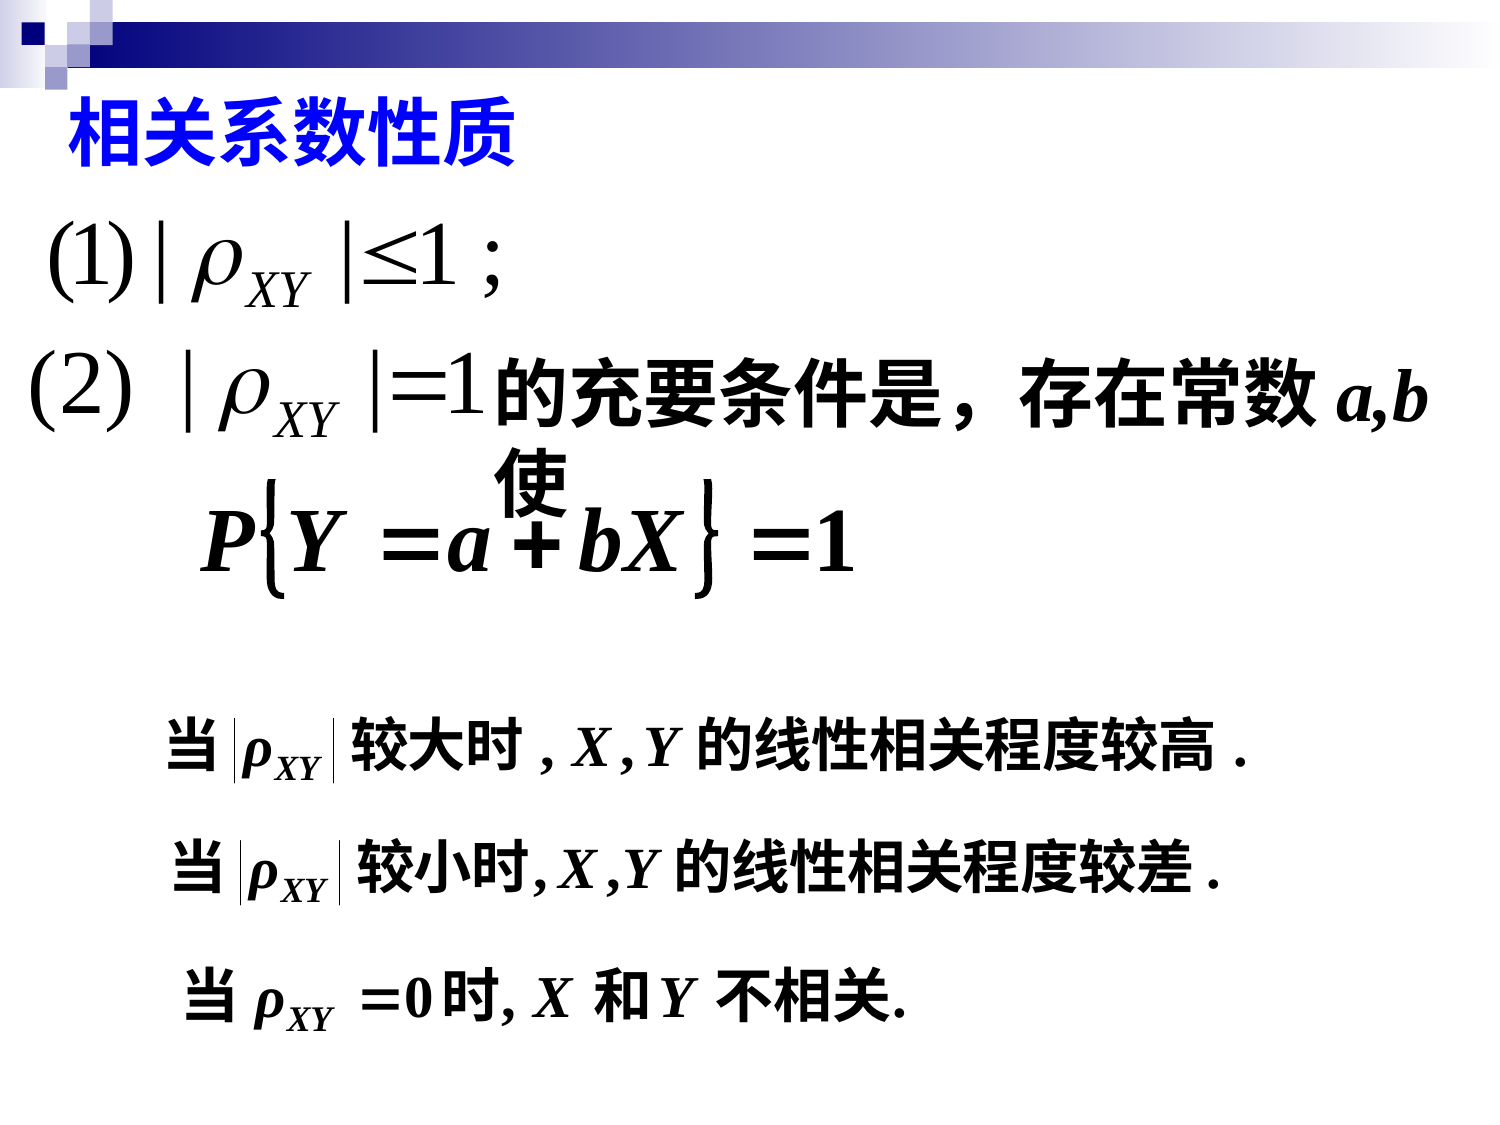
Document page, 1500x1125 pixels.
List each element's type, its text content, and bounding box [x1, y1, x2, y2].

text_box 的充要条件是，存在常数a,b使 [478, 338, 1500, 534]
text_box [33, 192, 512, 322]
text_box 相关系数性质 [53, 78, 562, 183]
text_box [182, 479, 863, 605]
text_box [147, 711, 1327, 787]
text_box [183, 964, 909, 1035]
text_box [14, 322, 523, 456]
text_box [171, 834, 1224, 910]
